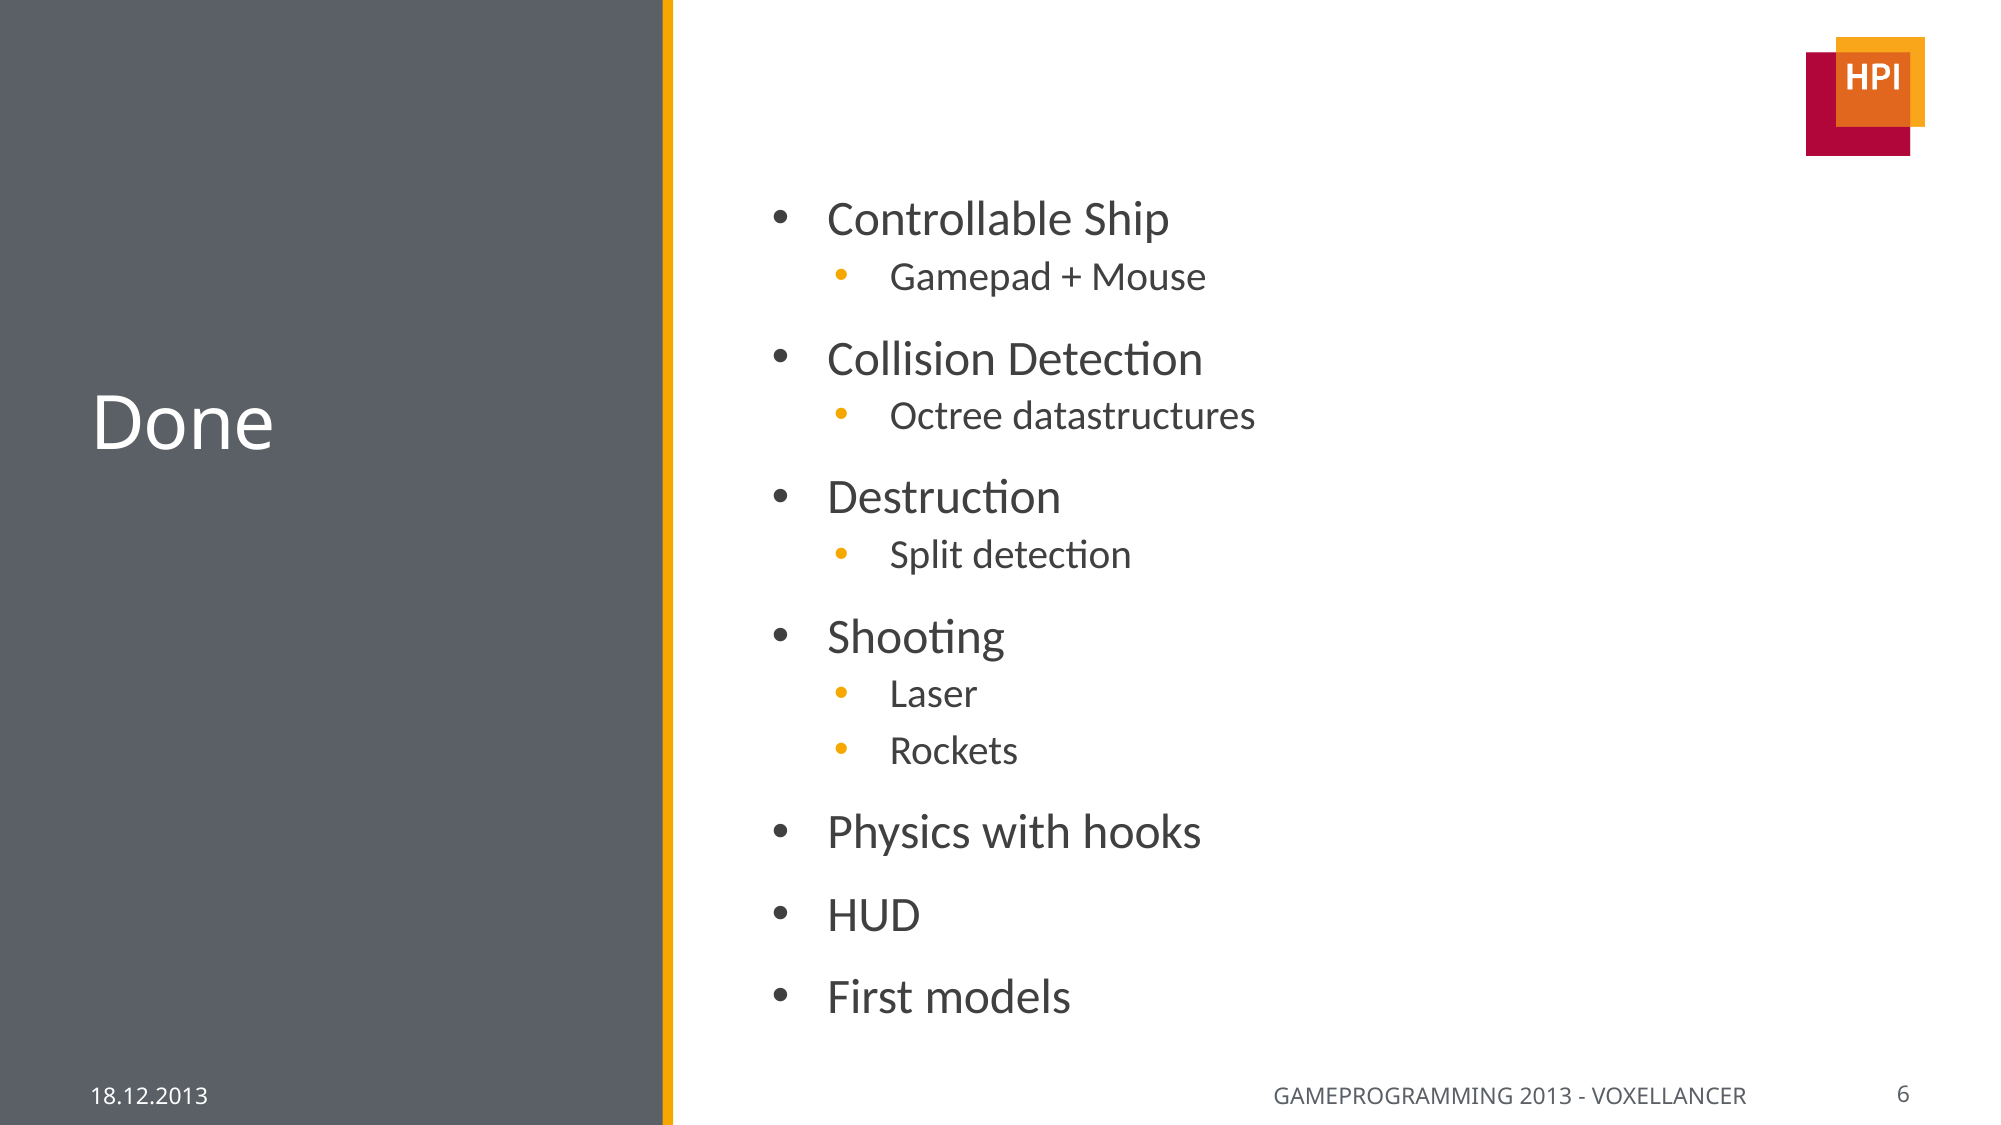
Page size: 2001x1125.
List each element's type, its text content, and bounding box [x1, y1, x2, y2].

footer Gameprogramming 2013 - Voxellancer [756, 1065, 1763, 1125]
slide_number 6 [1768, 1065, 1926, 1125]
picture [1806, 37, 1925, 97]
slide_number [75, 1065, 233, 1125]
title Done [75, 97, 600, 473]
list Controllable Ship Gamepad + Mouse Collision Detection Octree datastructures Destruction Split detection Shooting Laser Rockets Physics with hooks HUD First models [756, 97, 1925, 1035]
